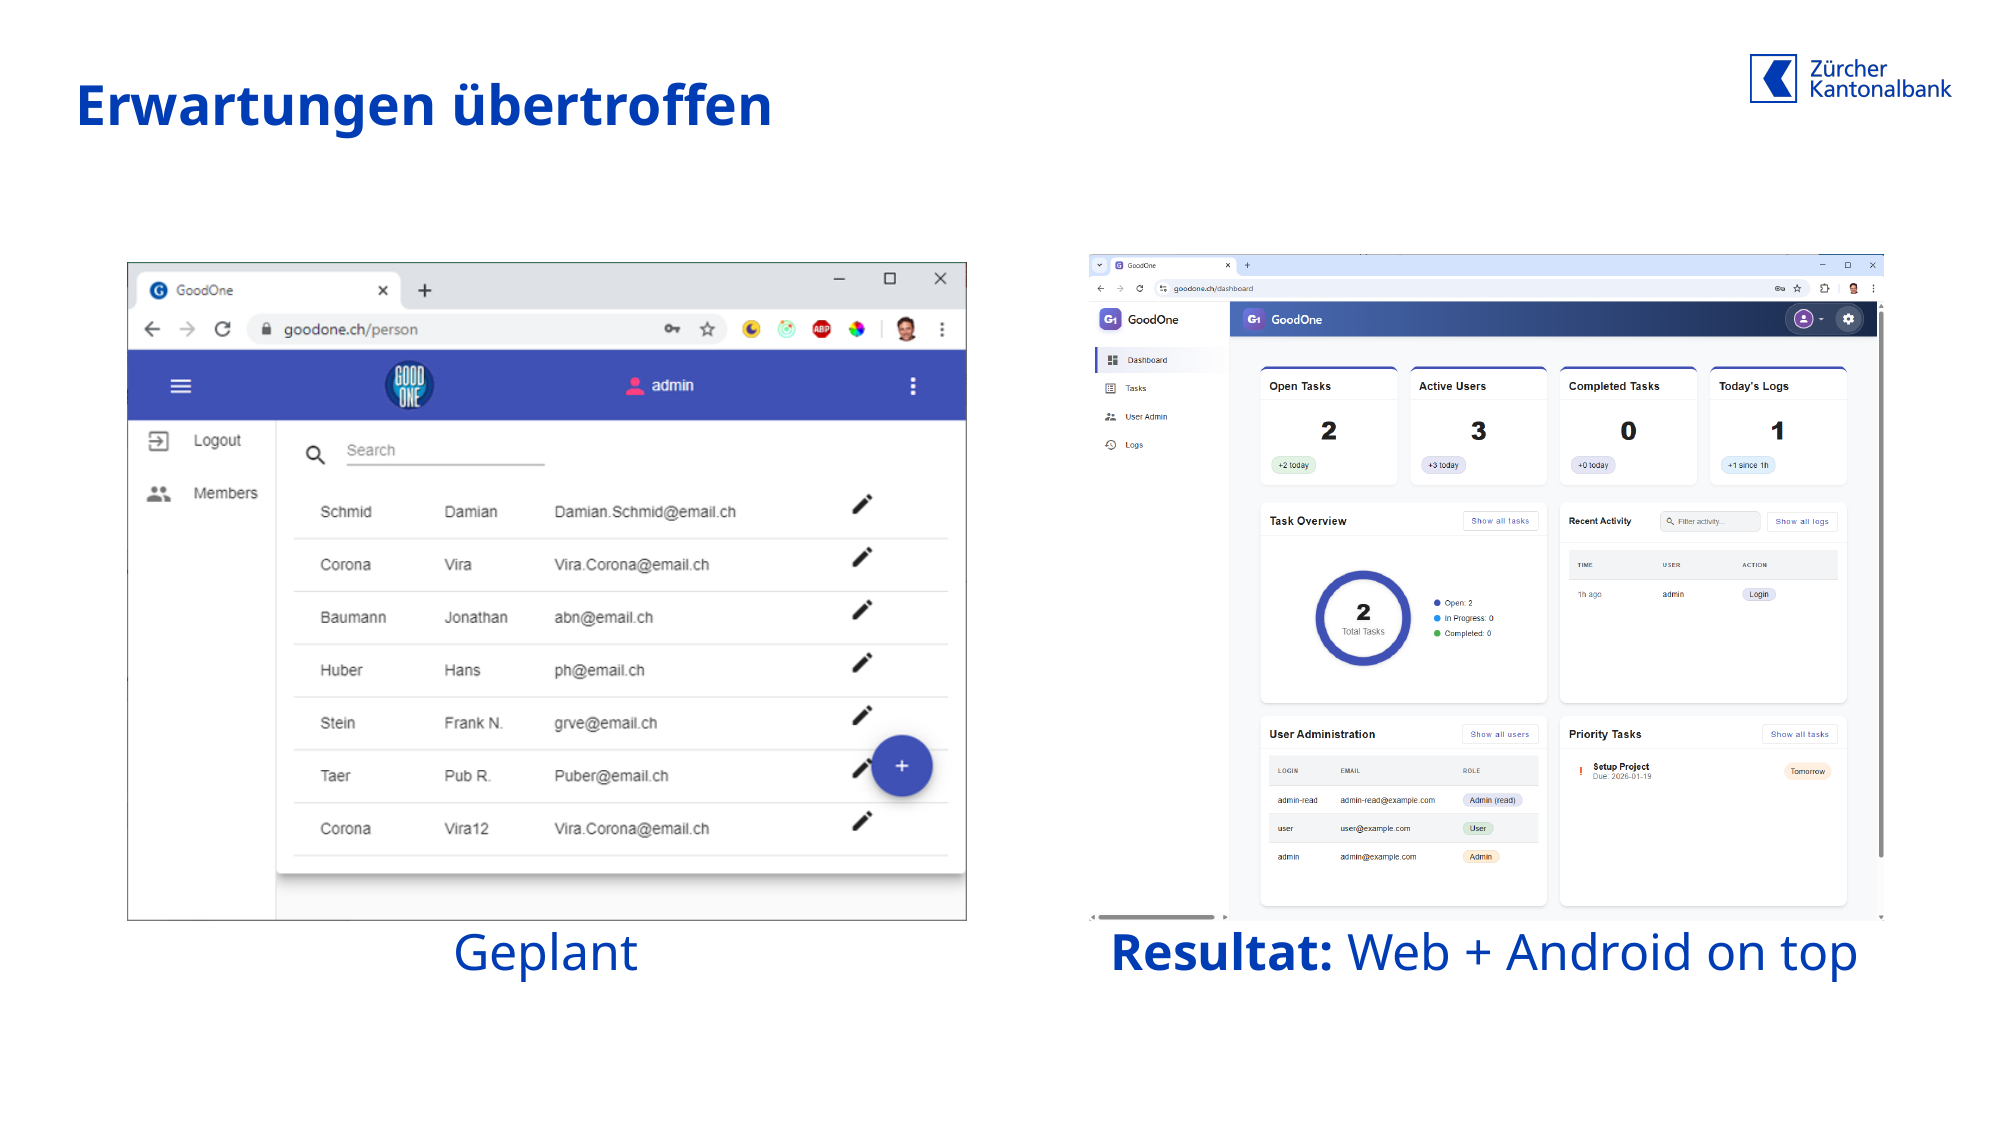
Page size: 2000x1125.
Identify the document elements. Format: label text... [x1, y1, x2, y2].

picture [1750, 54, 1952, 103]
picture [127, 262, 967, 921]
list Resultat: Web + Android on top [1050, 920, 1921, 1005]
list Geplant [72, 920, 1019, 1005]
picture [1089, 254, 1884, 921]
title Erwartungen übertroffen [75, 74, 1898, 210]
